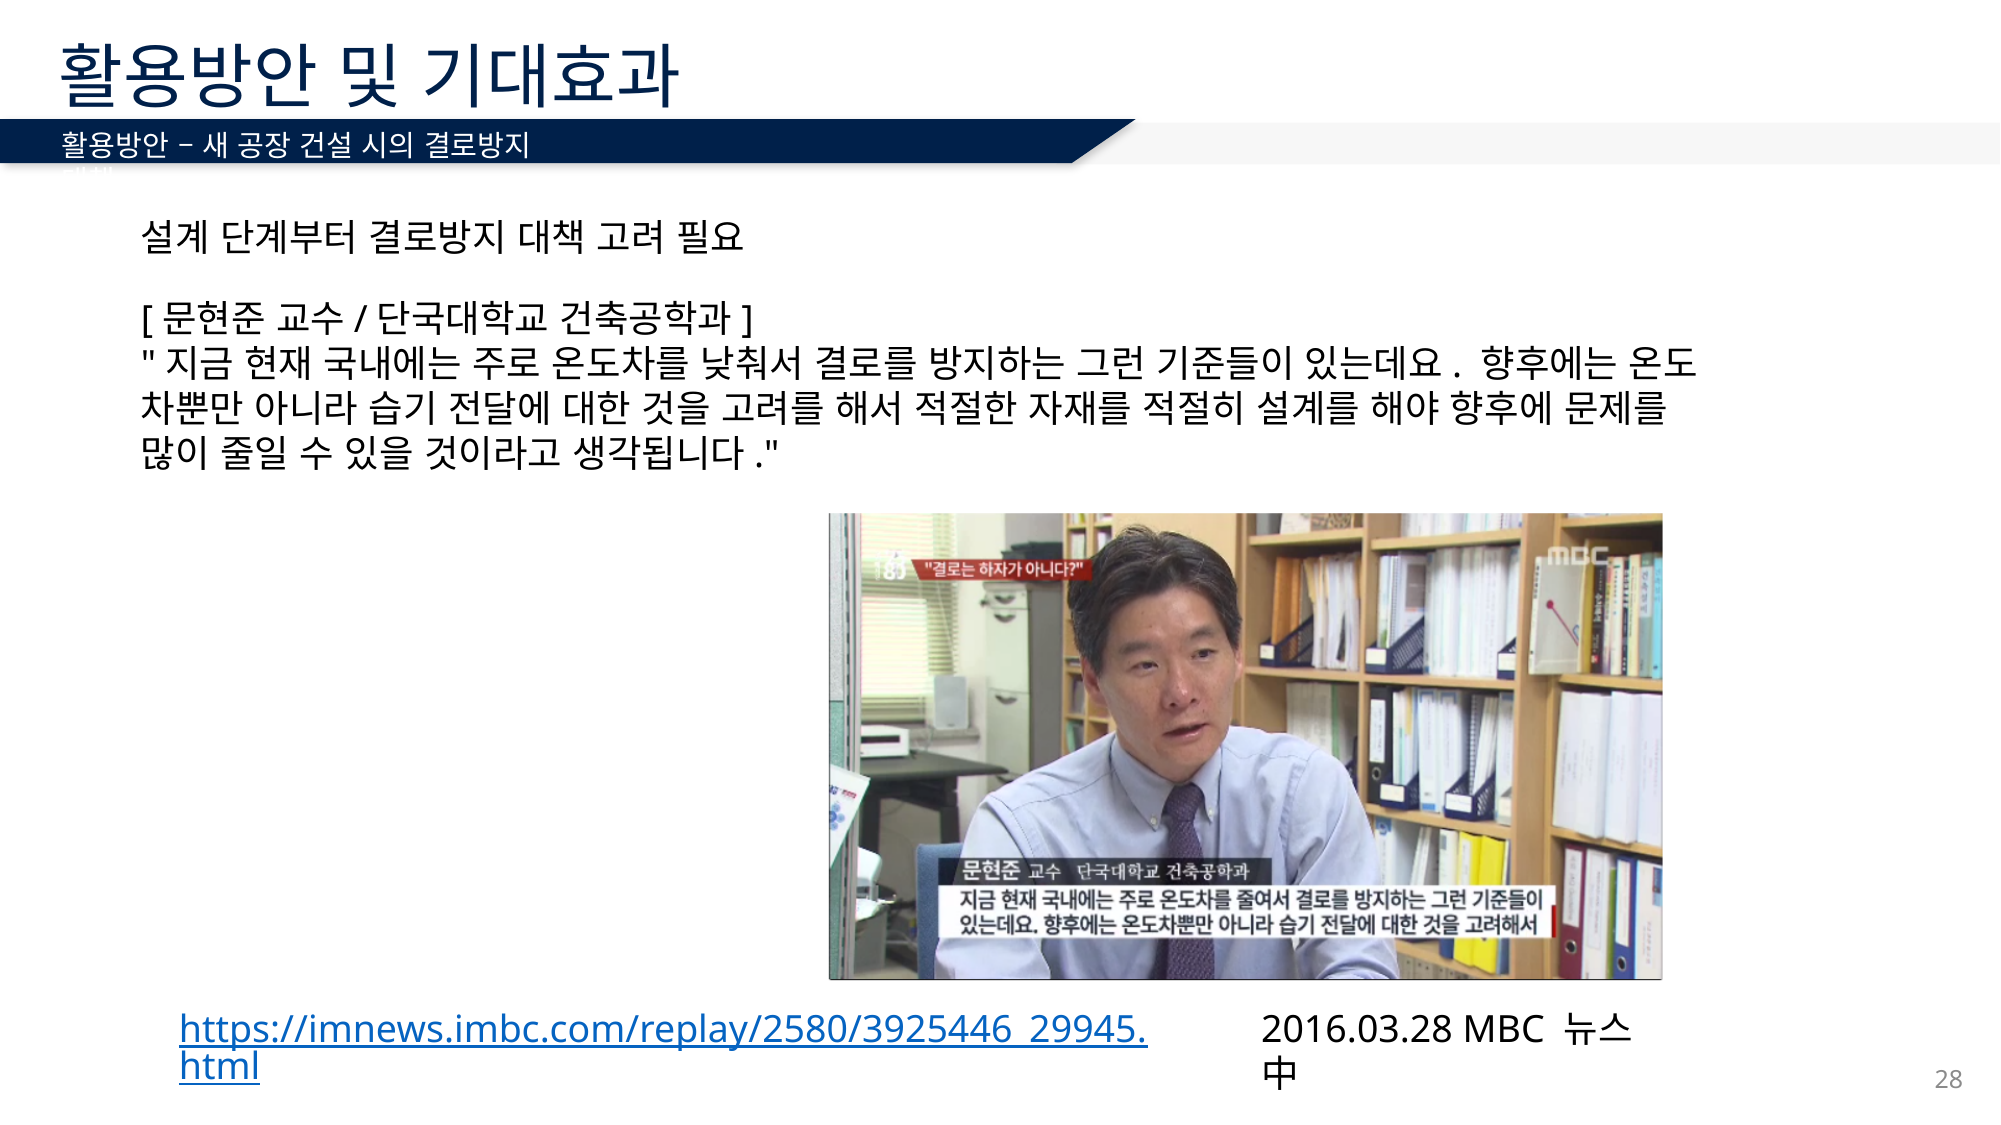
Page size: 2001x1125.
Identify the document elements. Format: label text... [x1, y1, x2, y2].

slide_number 28 [1884, 1050, 1978, 1111]
text_box 설계 단계부터 결로방지 대책 고려 필요 [126, 206, 1730, 266]
text_box 2016.03.28 MBC 뉴스 中 [1246, 997, 1696, 1103]
text_box https://imnews.imbc.com/replay/2580/3925446_29945.html [164, 997, 1165, 1064]
picture [821, 505, 1672, 988]
text_box [문현준 교수/단국대학교 건축공학과] "지금 현재 국내에는 주로 온도차를 낮춰서 결로를 방지하는 그런 기준들이 있는데요. 향후에는 온도 차뿐만 아니라 습기 전달에 대한 것을 고려를 해서 적절한 자재를 적절히 설계를 해야 향후에 문제를 많이 줄일 수 있을 것이라고 생각됩니다." [126, 287, 1730, 483]
title 활용방안 및 기대효과 [44, 34, 1053, 126]
text_box 활용방안 – 새 공장 건설 시의 결로방지 대책 [47, 119, 602, 205]
